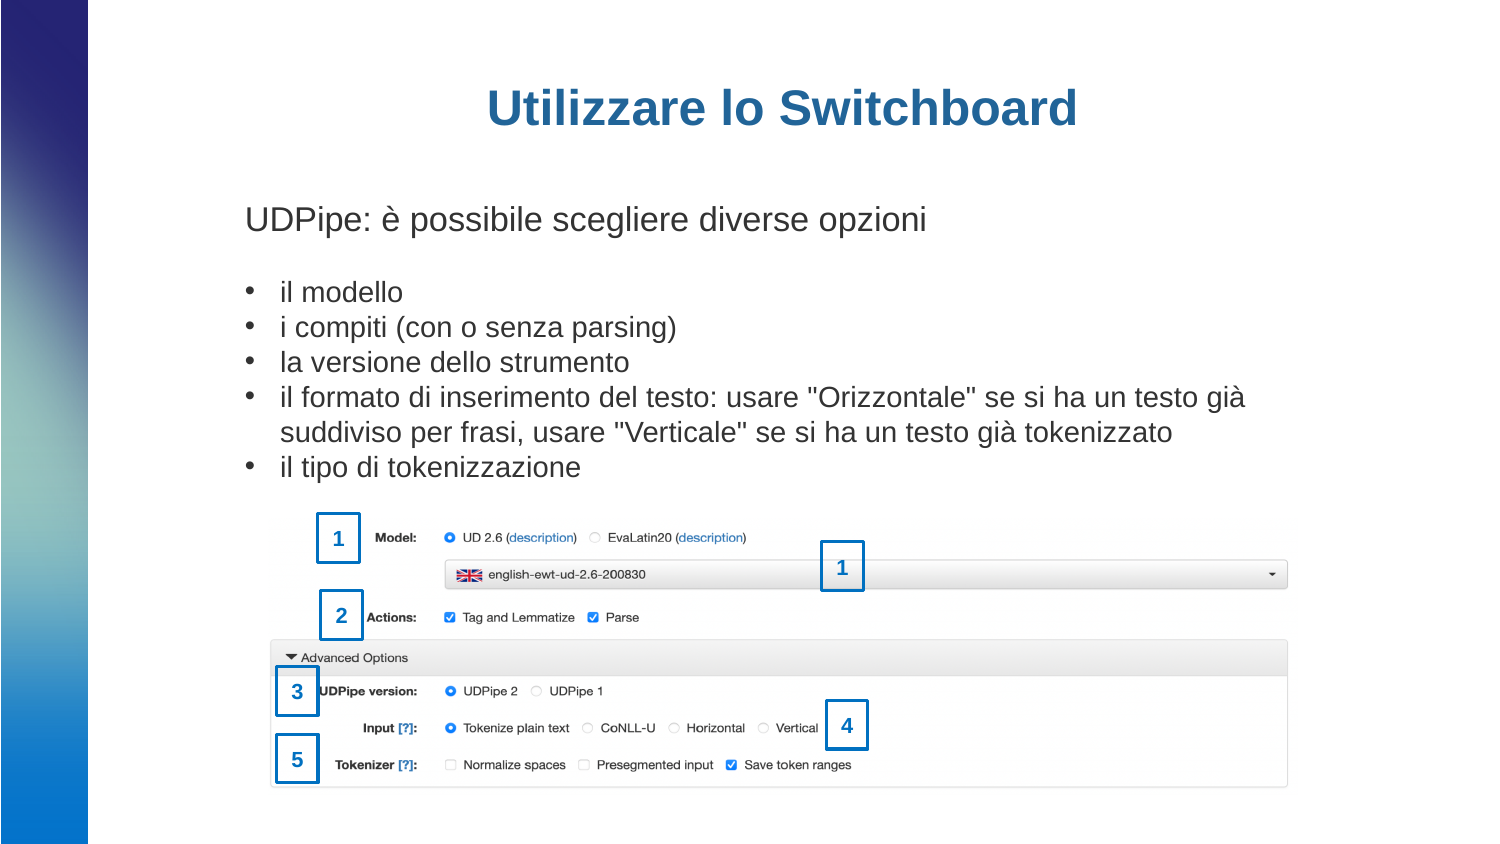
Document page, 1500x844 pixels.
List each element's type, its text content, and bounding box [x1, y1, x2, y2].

text_box UDPipe: è possibile scegliere diverse opzioni il modello i compiti (con o senza parsing) la versione dello strumento il formato di inserimento del testo: usare "Orizzontale" se si ha un testo già suddiviso per frasi, usare "Verticale" se si ha un testo già tokenizzato il tipo di tokenizzazione [233, 185, 1333, 495]
title Utilizzare lo Switchboard [282, 51, 1284, 162]
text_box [268, 513, 1298, 796]
picture [1, 0, 89, 844]
